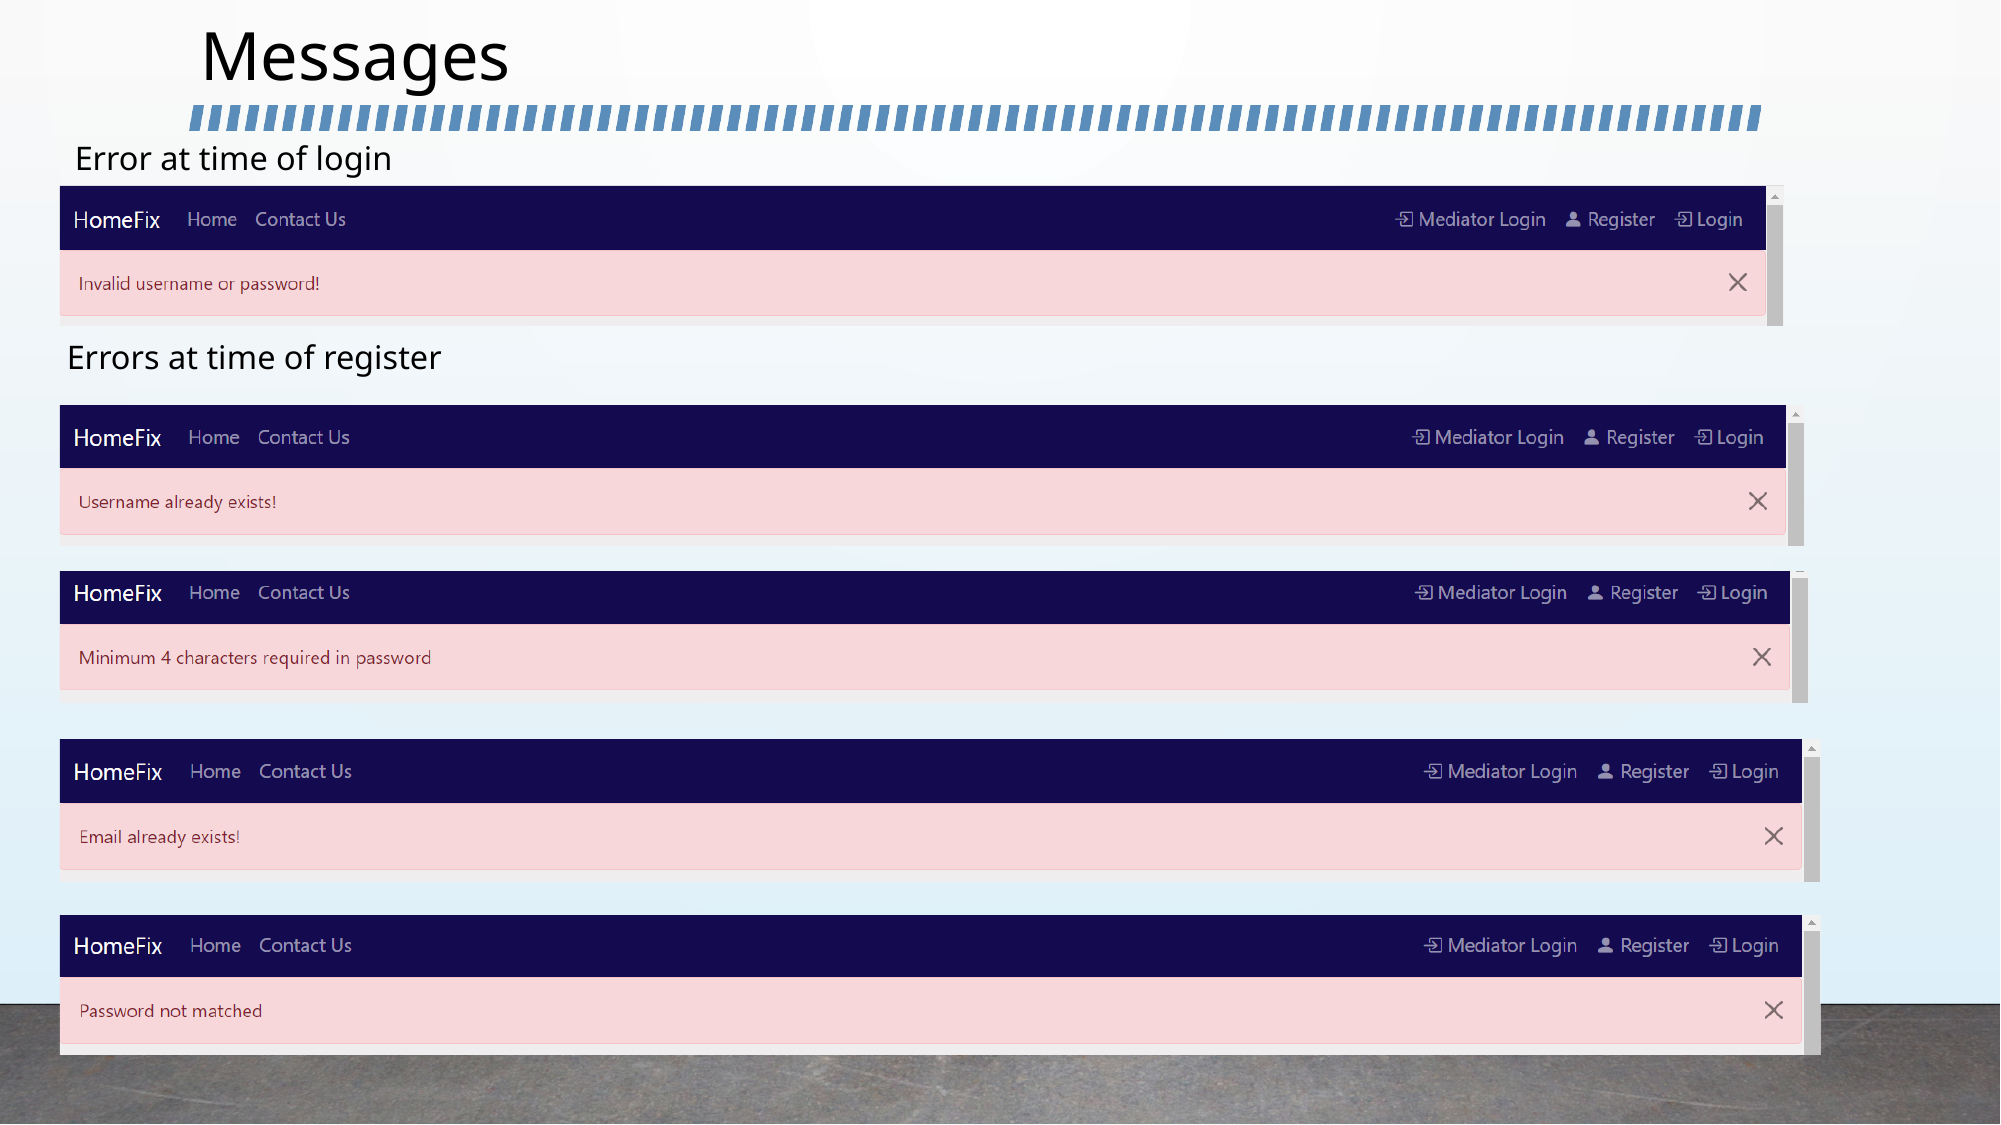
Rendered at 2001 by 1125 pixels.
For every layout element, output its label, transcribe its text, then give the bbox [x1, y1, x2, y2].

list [59, 185, 1785, 326]
picture [59, 405, 1805, 547]
text_box Errors at time of register [34, 324, 1761, 387]
text_box Error at time of login [59, 125, 1786, 188]
picture [0, 914, 2000, 1124]
picture [59, 739, 1821, 882]
picture [59, 570, 1809, 704]
title Messages [185, 15, 1761, 125]
